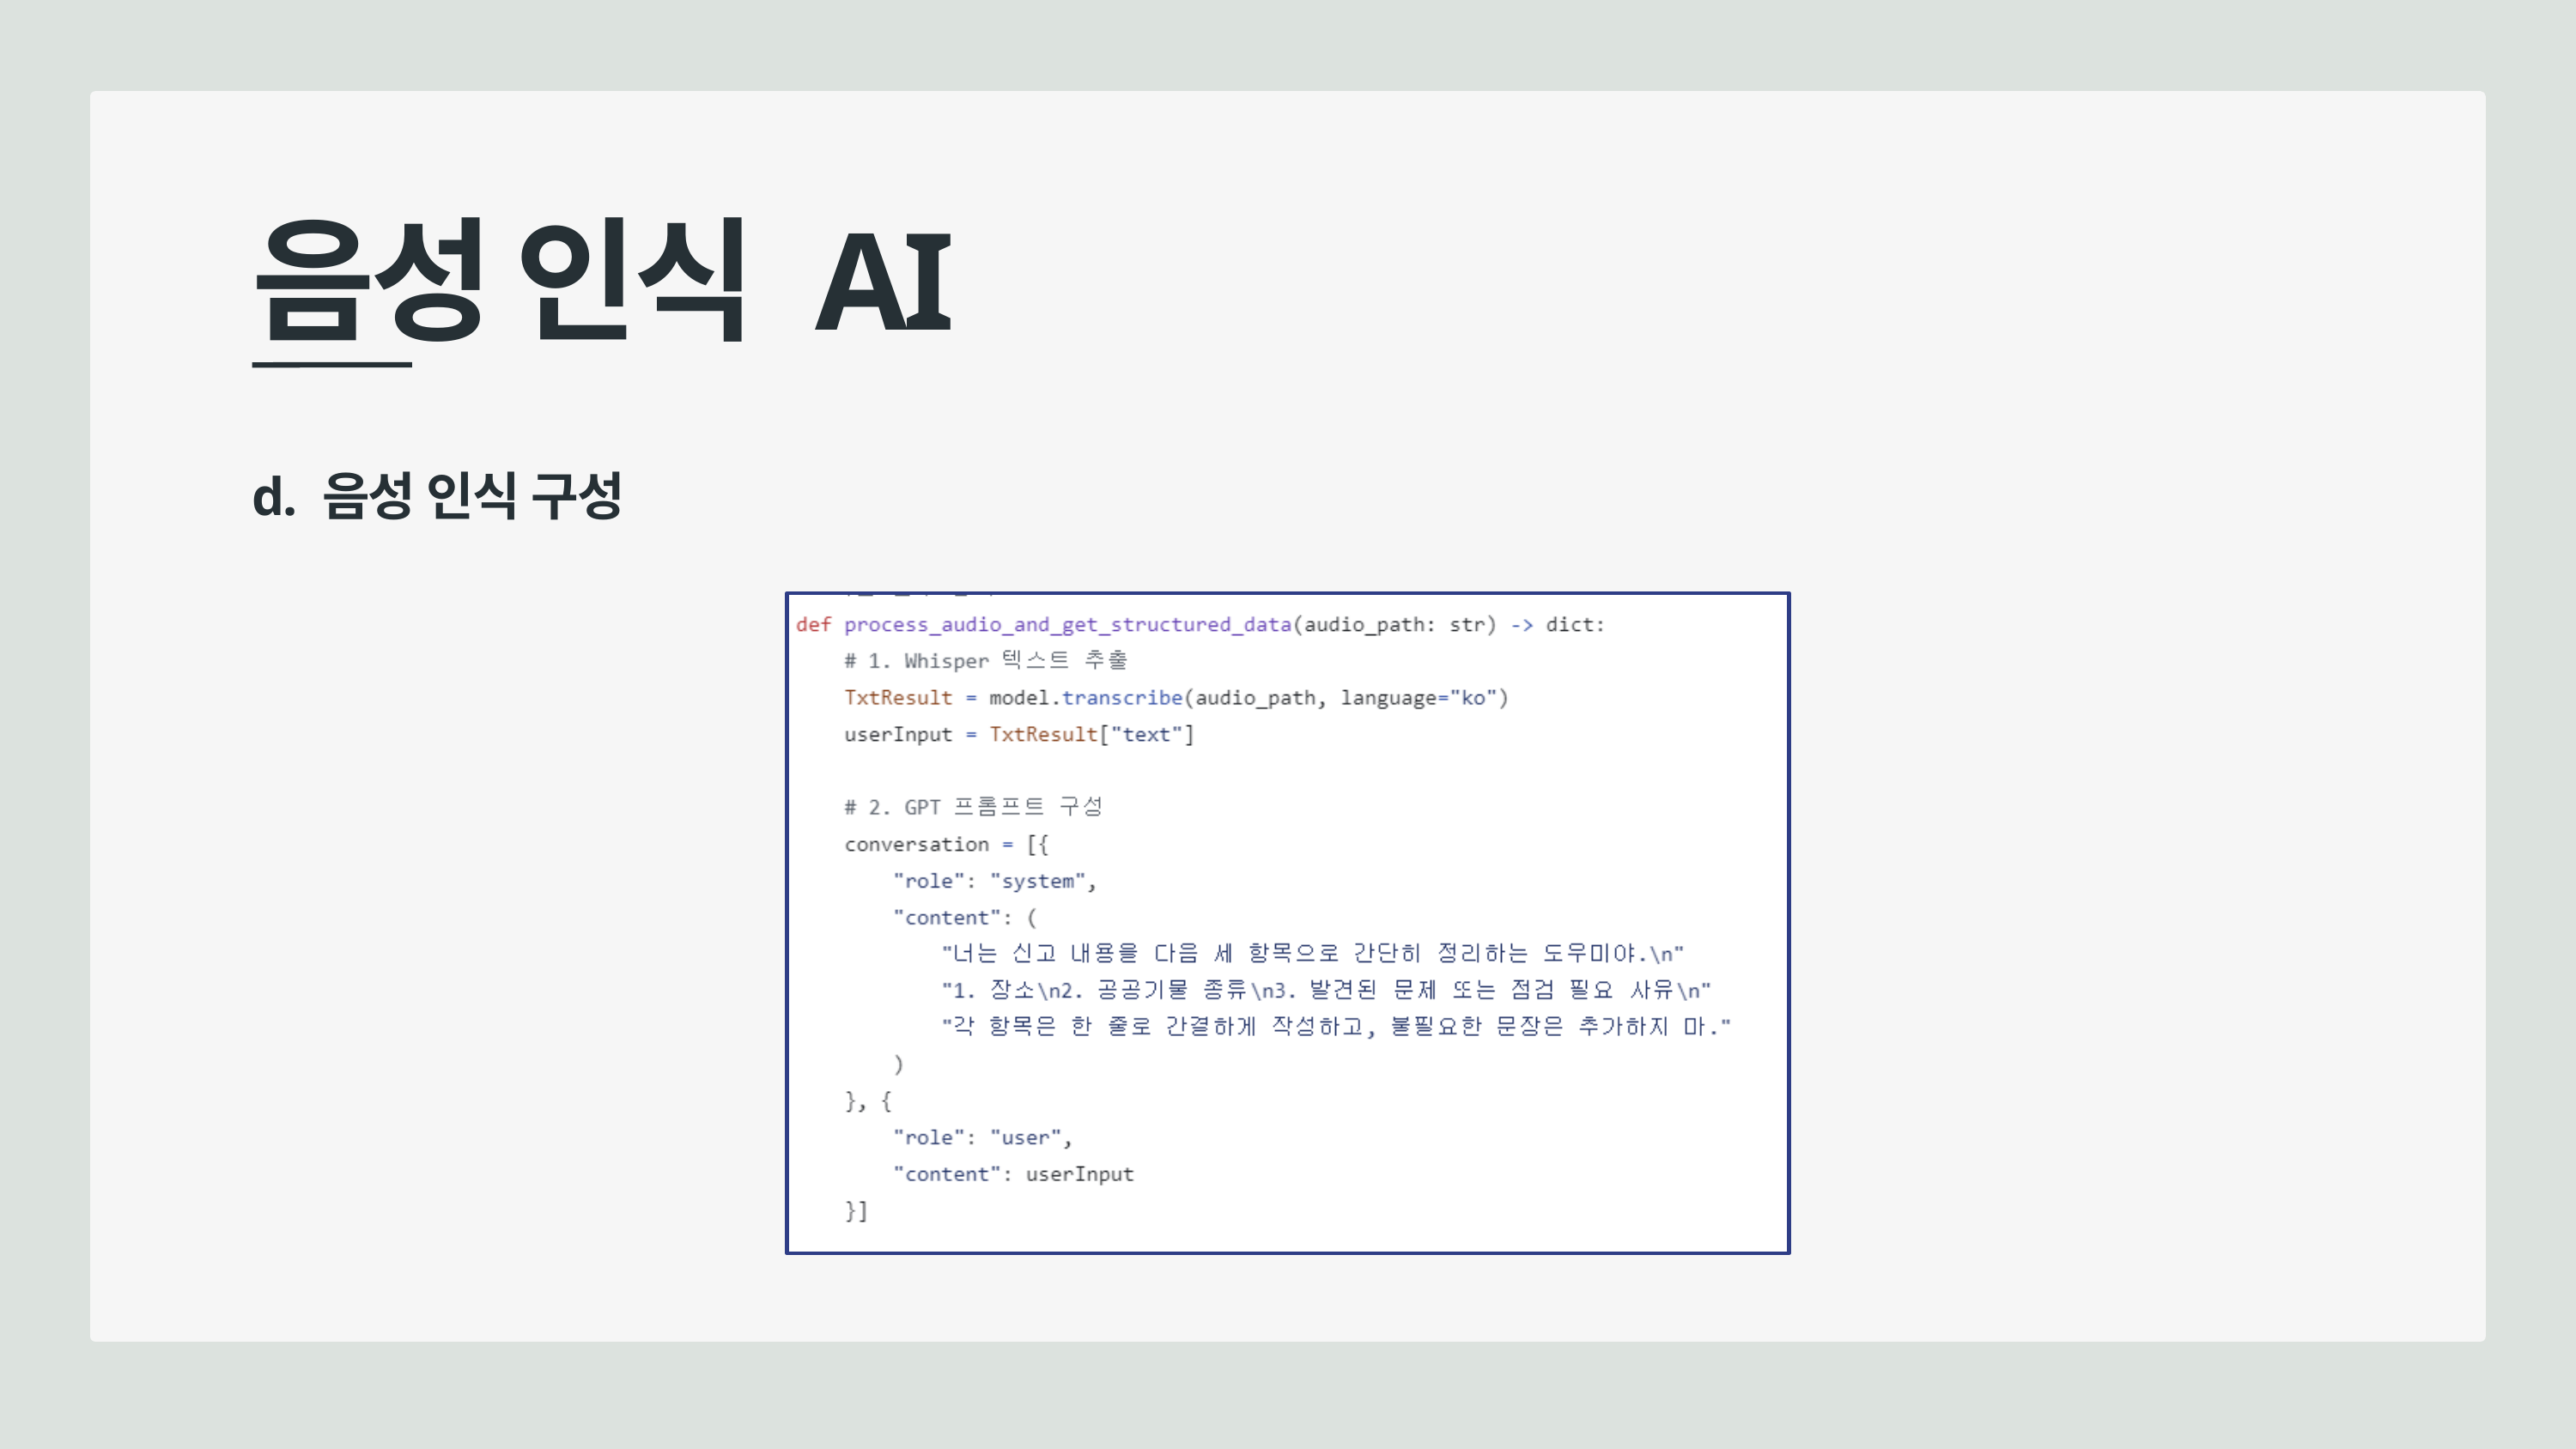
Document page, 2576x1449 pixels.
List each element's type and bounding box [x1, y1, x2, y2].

text_box [89, 90, 2486, 1343]
picture [788, 594, 1788, 1252]
